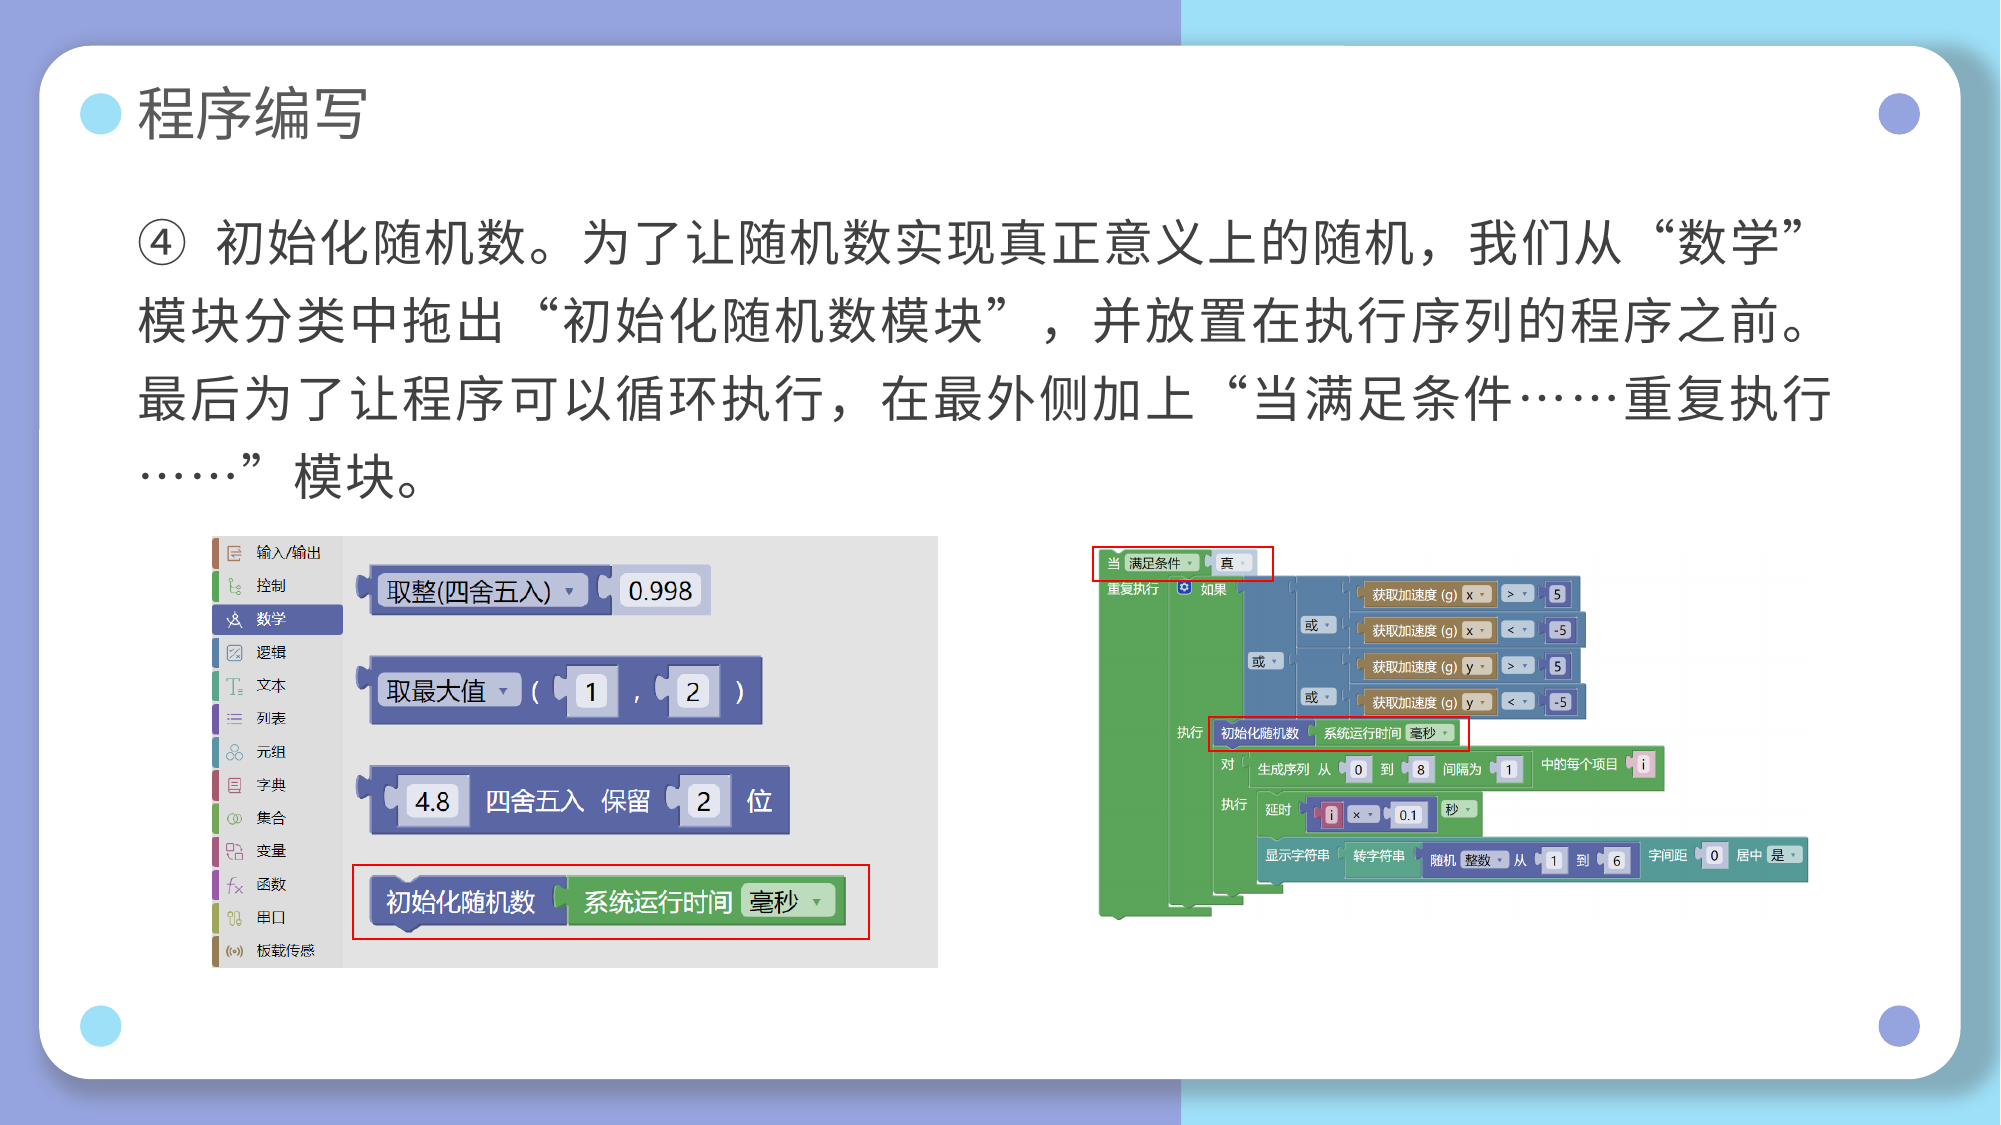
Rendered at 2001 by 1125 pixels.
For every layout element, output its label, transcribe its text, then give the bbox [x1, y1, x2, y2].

picture [1096, 546, 1810, 922]
title 程序编写 [137, 77, 976, 157]
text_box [1092, 546, 1469, 751]
list ④ 初始化随机数。为了让随机数实现真正意义上的随机，我们从“数学”模块分类中拖出“初始化随机数模块”，并放置在执行序列的程序之前。最后为了让程序可以循环执行，在最外侧加上“当满足条件……重复执行……”模块。 [137, 185, 1835, 615]
picture [212, 536, 938, 968]
